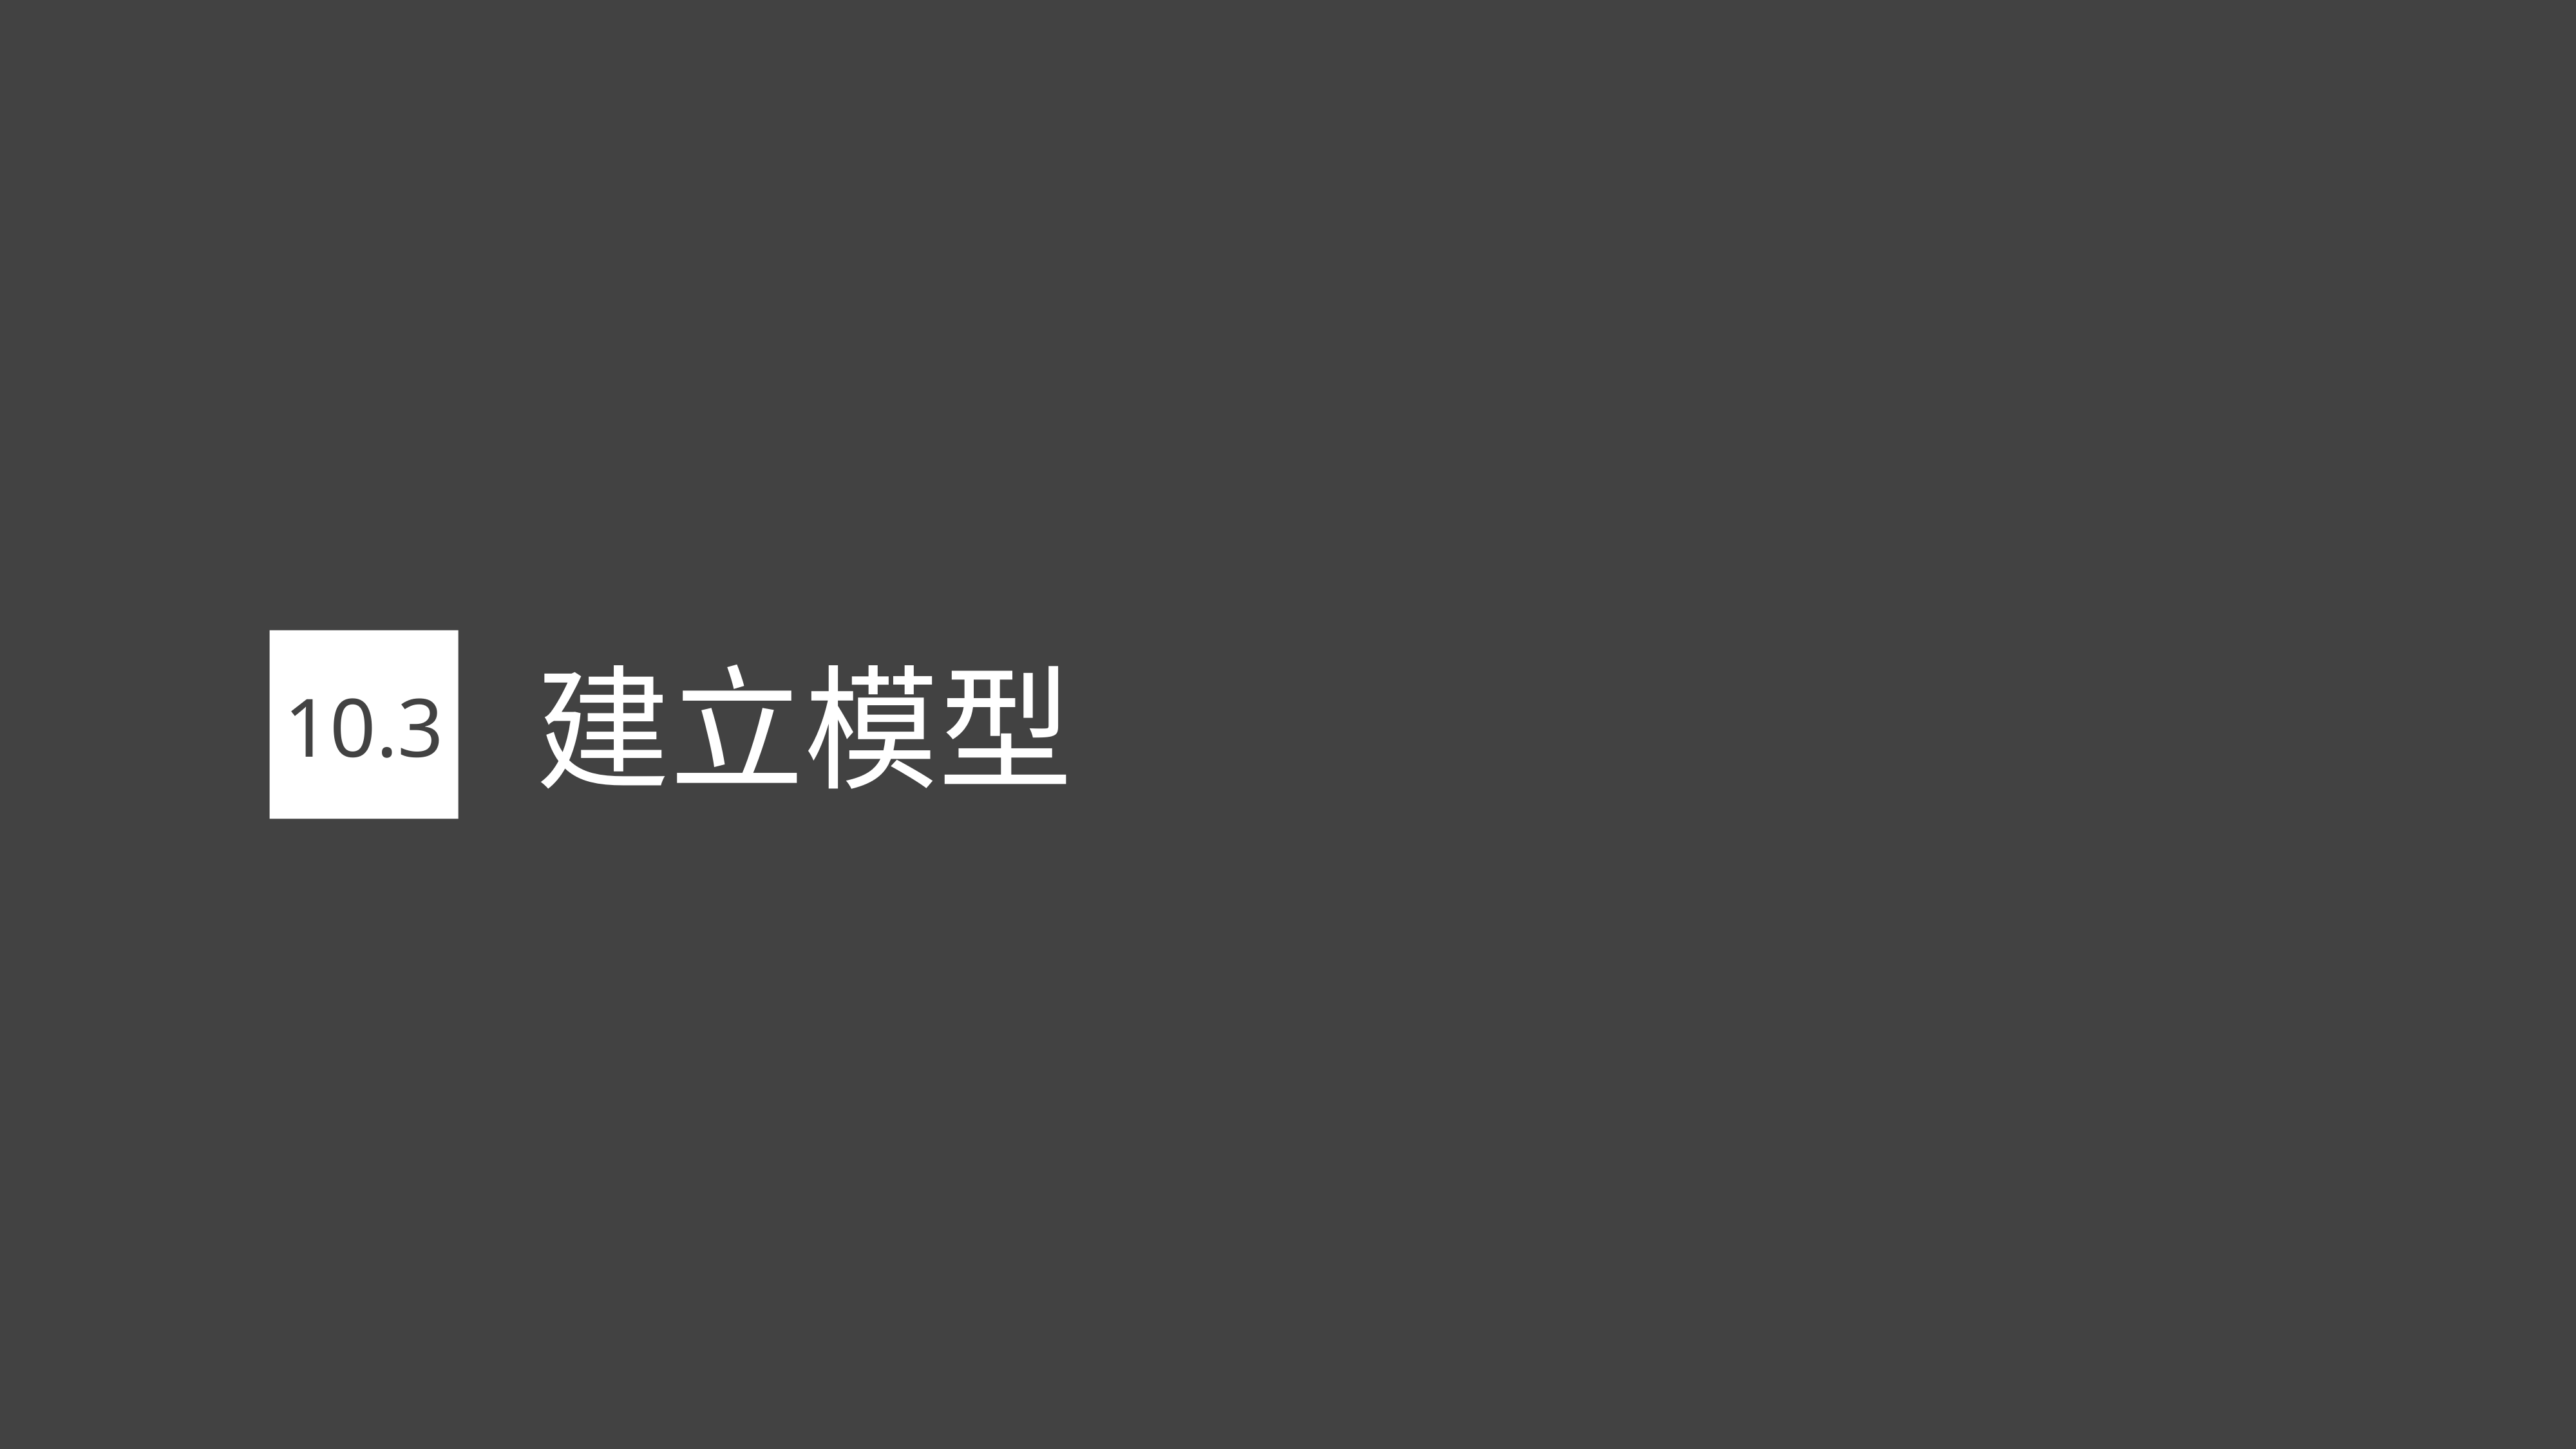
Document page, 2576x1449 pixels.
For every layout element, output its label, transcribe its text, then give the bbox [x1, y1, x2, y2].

list 10.3 [269, 630, 459, 819]
title 建立模型 [528, 612, 2084, 837]
